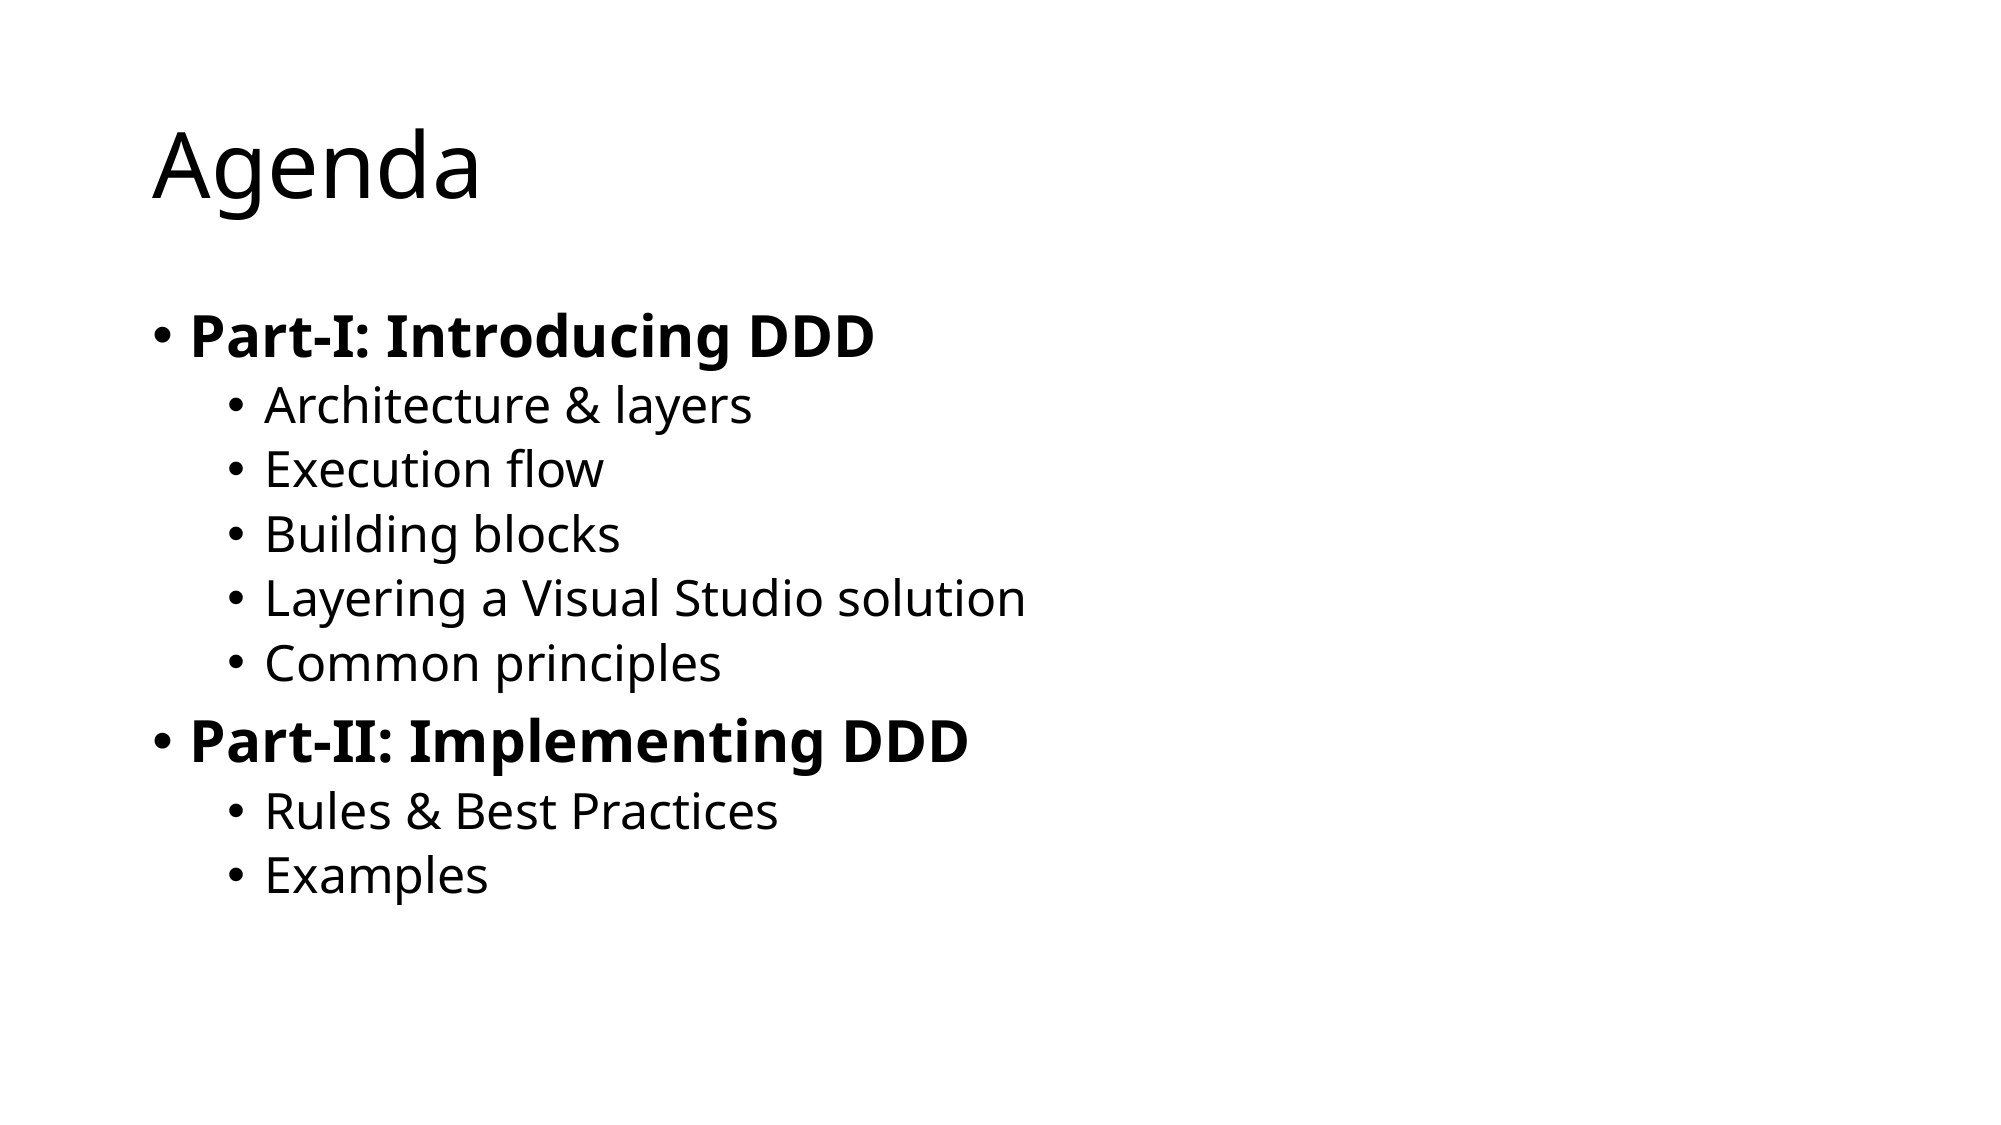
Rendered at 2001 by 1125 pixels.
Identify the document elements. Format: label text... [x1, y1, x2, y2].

list Part-I: Introducing DDD Architecture & layers Execution flow Building blocks Layering a Visual Studio solution Common principles Part-II: Implementing DDD Rules & Best Practices Examples [137, 299, 1863, 1014]
title Agenda [137, 59, 1863, 278]
